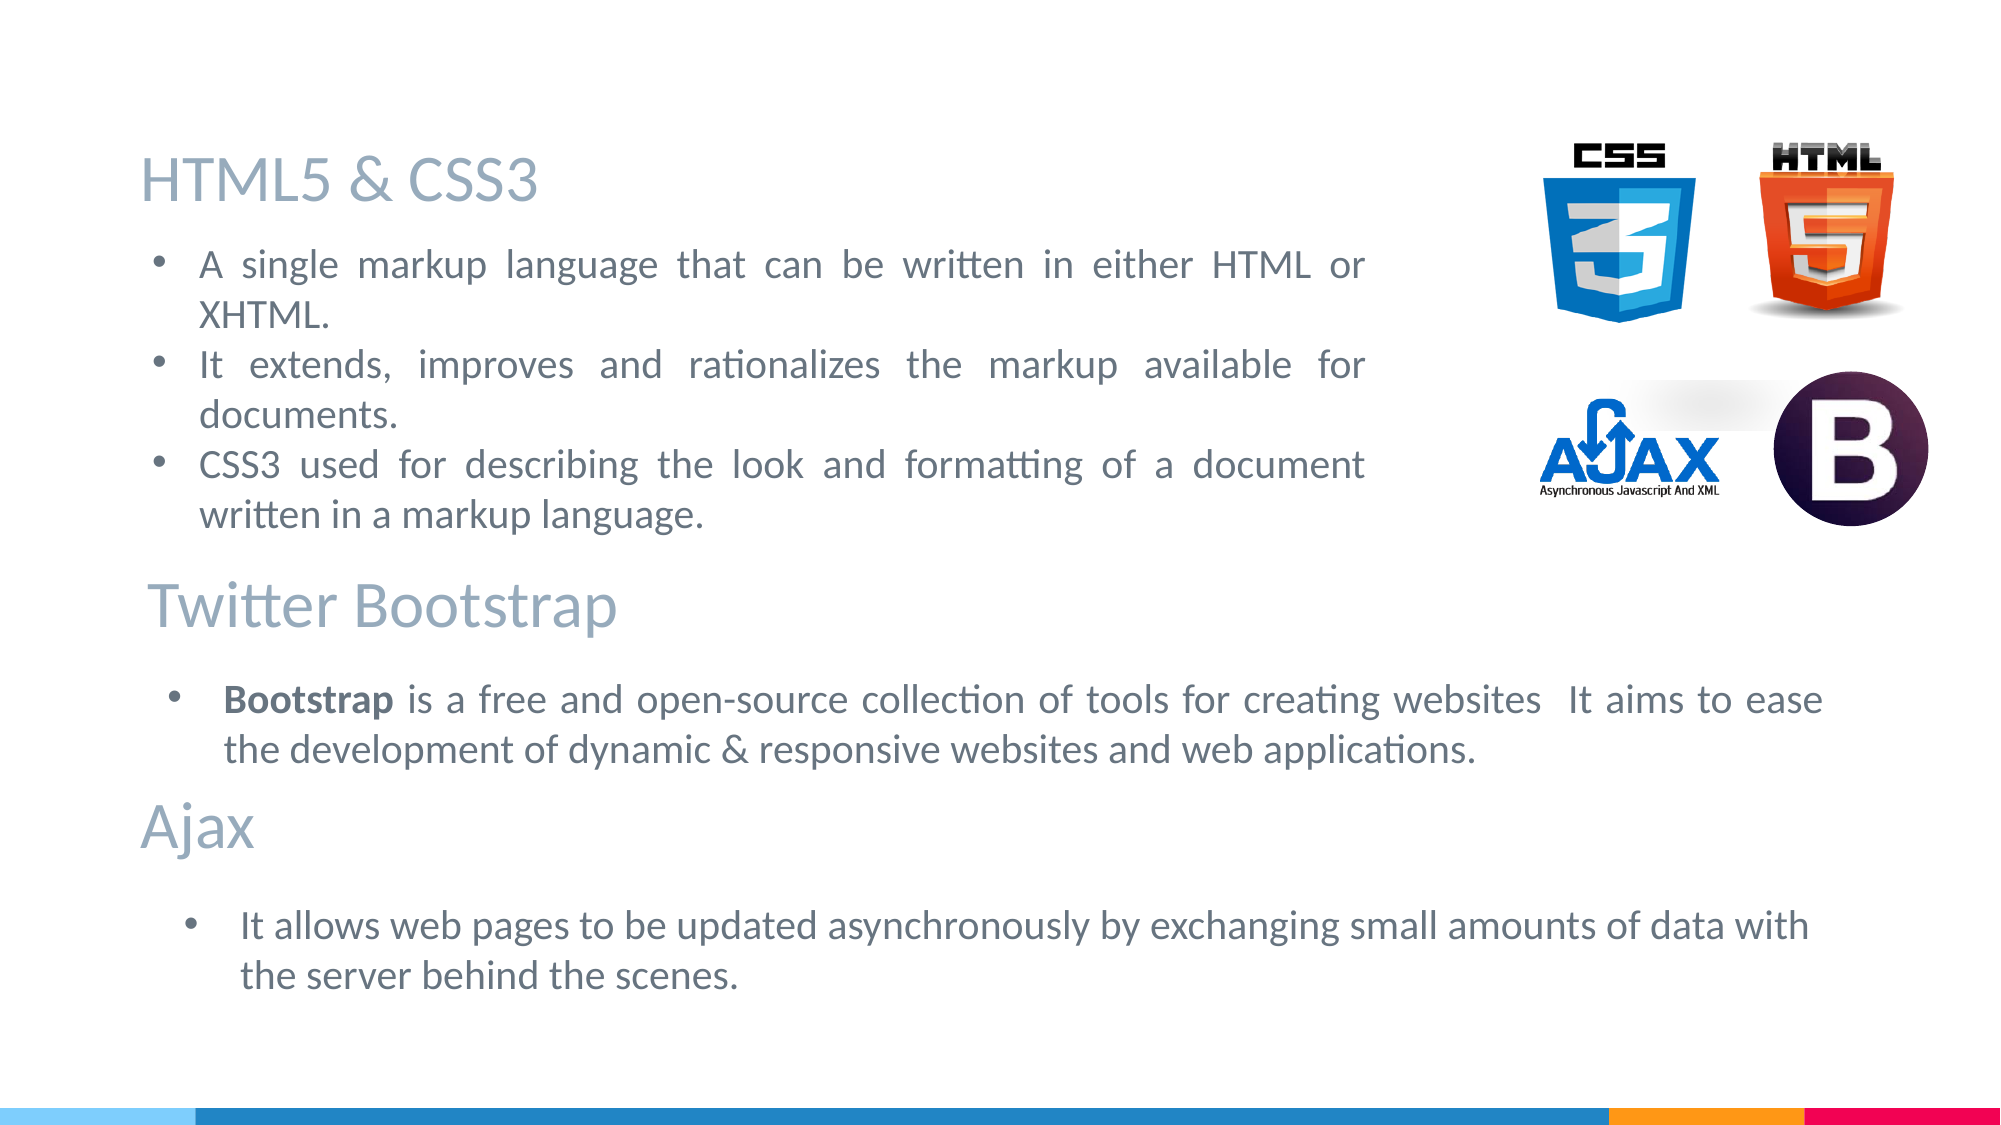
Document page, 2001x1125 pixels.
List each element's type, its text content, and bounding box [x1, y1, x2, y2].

text_box Ajax [125, 796, 741, 877]
picture [1773, 371, 1929, 527]
title HTML5 & CSS3 [125, 149, 741, 230]
text_box Twitter Bootstrap [132, 575, 748, 657]
text_box Bootstrap is a free and open-source collection of tools for creating websites It aims to ease the development of dynamic & responsive websites and web applications. [152, 656, 1839, 802]
text_box It allows web pages to be updated asynchronously by exchanging small amounts of data with the server behind the scenes. [168, 882, 1855, 1029]
list A single markup language that can be written in either HTML or XHTML. It extends, improves and rationalizes the markup available for documents. CSS3 used for describing the look and formatting of a document written in a markup language. [137, 221, 1382, 527]
picture [1495, 137, 1924, 606]
